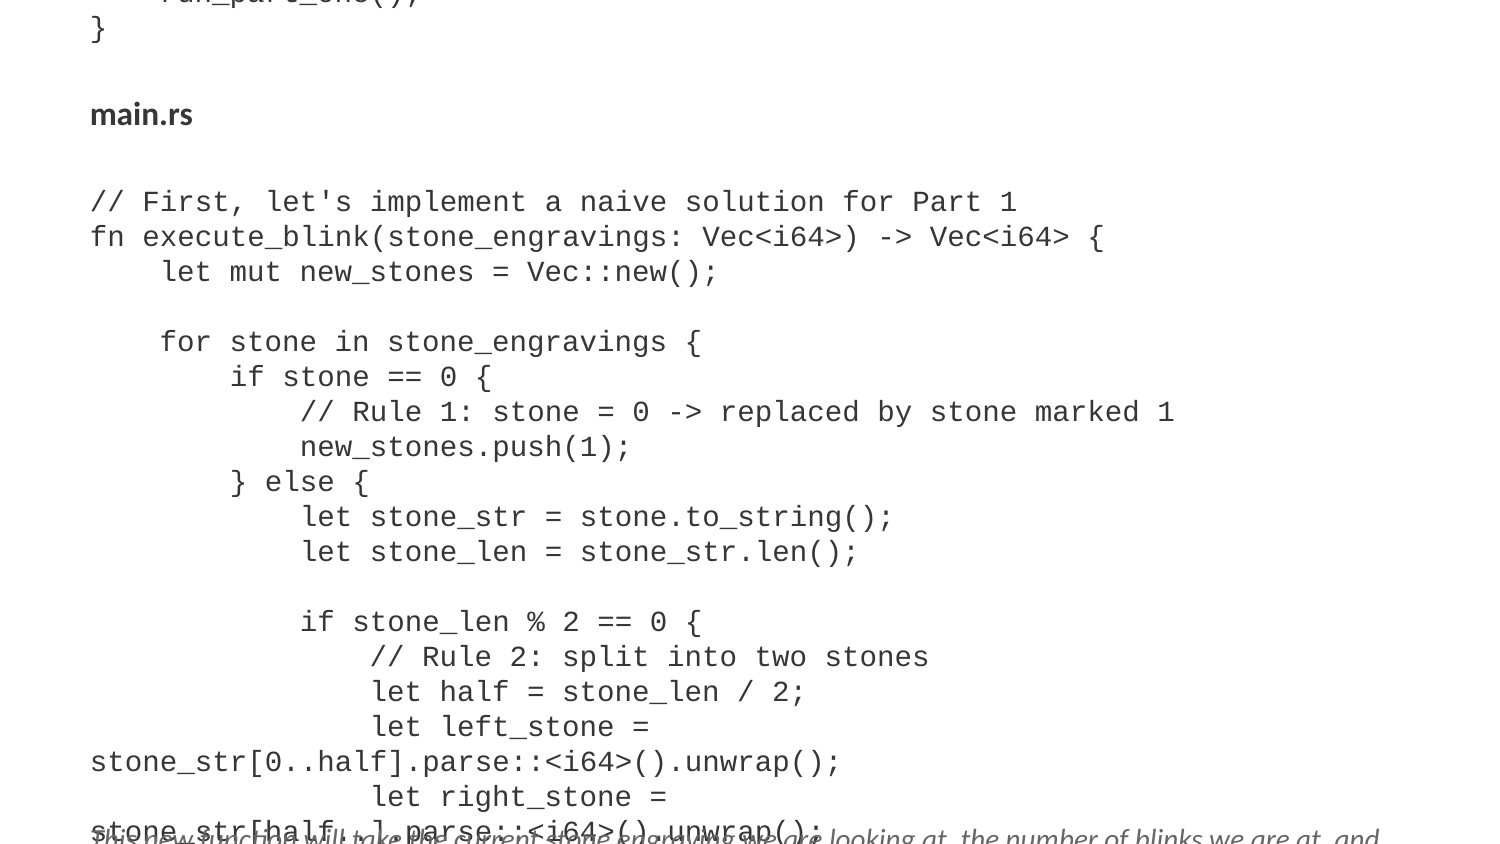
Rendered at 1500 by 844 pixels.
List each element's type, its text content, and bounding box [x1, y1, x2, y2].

text_box use std::collections::HashMap; use std::fs::File; use std::io::{self, BufRead, BufReader}; use std::path::Path; type MemoKey = (i64, usize); // (stone_value, blinks_remaining) type MemoMap = HashMap<MemoKey, usize>; fn read_lines_as_int_arrays<P>(filename: P, sep: &str) -> io::Result<Vec<Vec<i32>>> where P: AsRef<Path>, { let file = File::open(filename)?; let reader = BufReader::new(file); let lines: Vec<Result<String, io::Error>> = reader.lines().collect(); let mut int_arrays: Vec<Vec<i32>> = Vec::new(); // split each line by the passed in sep and parse each element as an integer for line in lines { let line: String = line?; let int_array: Vec<i32> = line.split(sep).map(|x| x.parse::<i32>().unwrap()).collect(); int_arrays.push(int_array); } Ok(int_arrays) } fn main() { run_part_one(); } // First, let's implement a naive solution for Part 1 fn execute_blink(stone_engravings: Vec<i64>) -> Vec<i64> { let mut new_stones = Vec::new(); for stone in stone_engravings { if stone == 0 { // Rule 1: stone = 0 -> replaced by stone marked 1 new_stones.push(1); } else { let stone_str = stone.to_string(); let stone_len = stone_str.len(); if stone_len % 2 == 0 { // Rule 2: split into two stones let half = stone_len / 2; let left_stone = stone_str[0..half].parse::<i64>().unwrap(); let right_stone = stone_str[half..].parse::<i64>().unwrap(); new_stones.push(left_stone); new_stones.push(right_stone); } else { // Rule 3: multiply by 2024 new_stones.push(stone * 2024); } } } new_stones } pub fn run_part_one() -> std::io::Result<()> { let input = read_lines_as_int_arrays("src/day_11/input.txt", "")?; let initial_stone_engravings: Vec<i64> = input[0].iter().map(|&x| x as i64).collect(); let mut stone_engravings = initial_stone_engravings.clone(); for _ in 0..25 { stone_engravings = execute_blink(stone_engravings); } println!("Count of stones after 25 blinks: {}", stone_engravings.len()); Ok(()) } fn count_stones_recursive(stone: i64, blinks: usize, memo: &mut MemoMap) -> usize { if blinks == 0 { return 1; } let key = (stone, blinks); [74, 179, 1425, 780]
text_box main.rs [74, 74, 1425, 150]
text_box This new function will take the current stone engraving we are looking at, the number of blinks we are at, and the memoized map of stone engraving and blinks remaining. [74, 794, 1425, 844]
